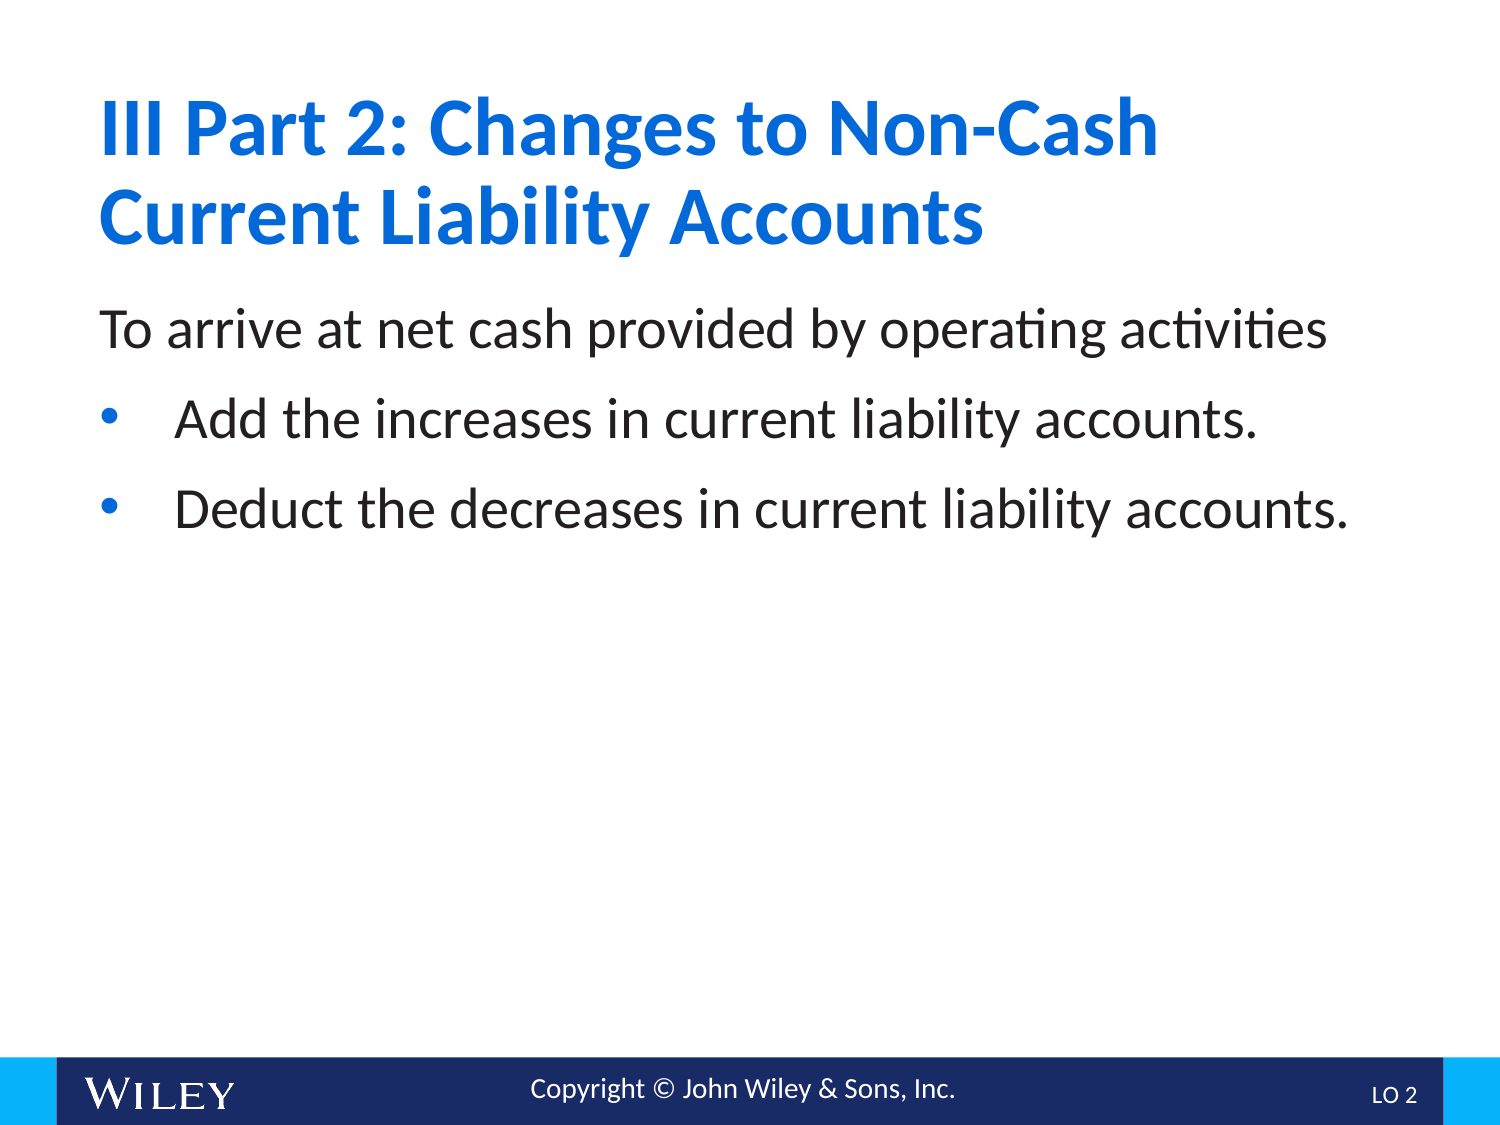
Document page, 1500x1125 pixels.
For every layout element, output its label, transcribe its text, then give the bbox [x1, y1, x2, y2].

title III Part 2: Changes to Non-Cash Current Liability Accounts [84, 75, 1416, 259]
list L O 2 [1309, 1065, 1433, 1125]
list To arrive at net cash provided by operating activities Add the increases in current liability accounts. Deduct the decreases in current liability accounts. [84, 276, 1416, 1048]
